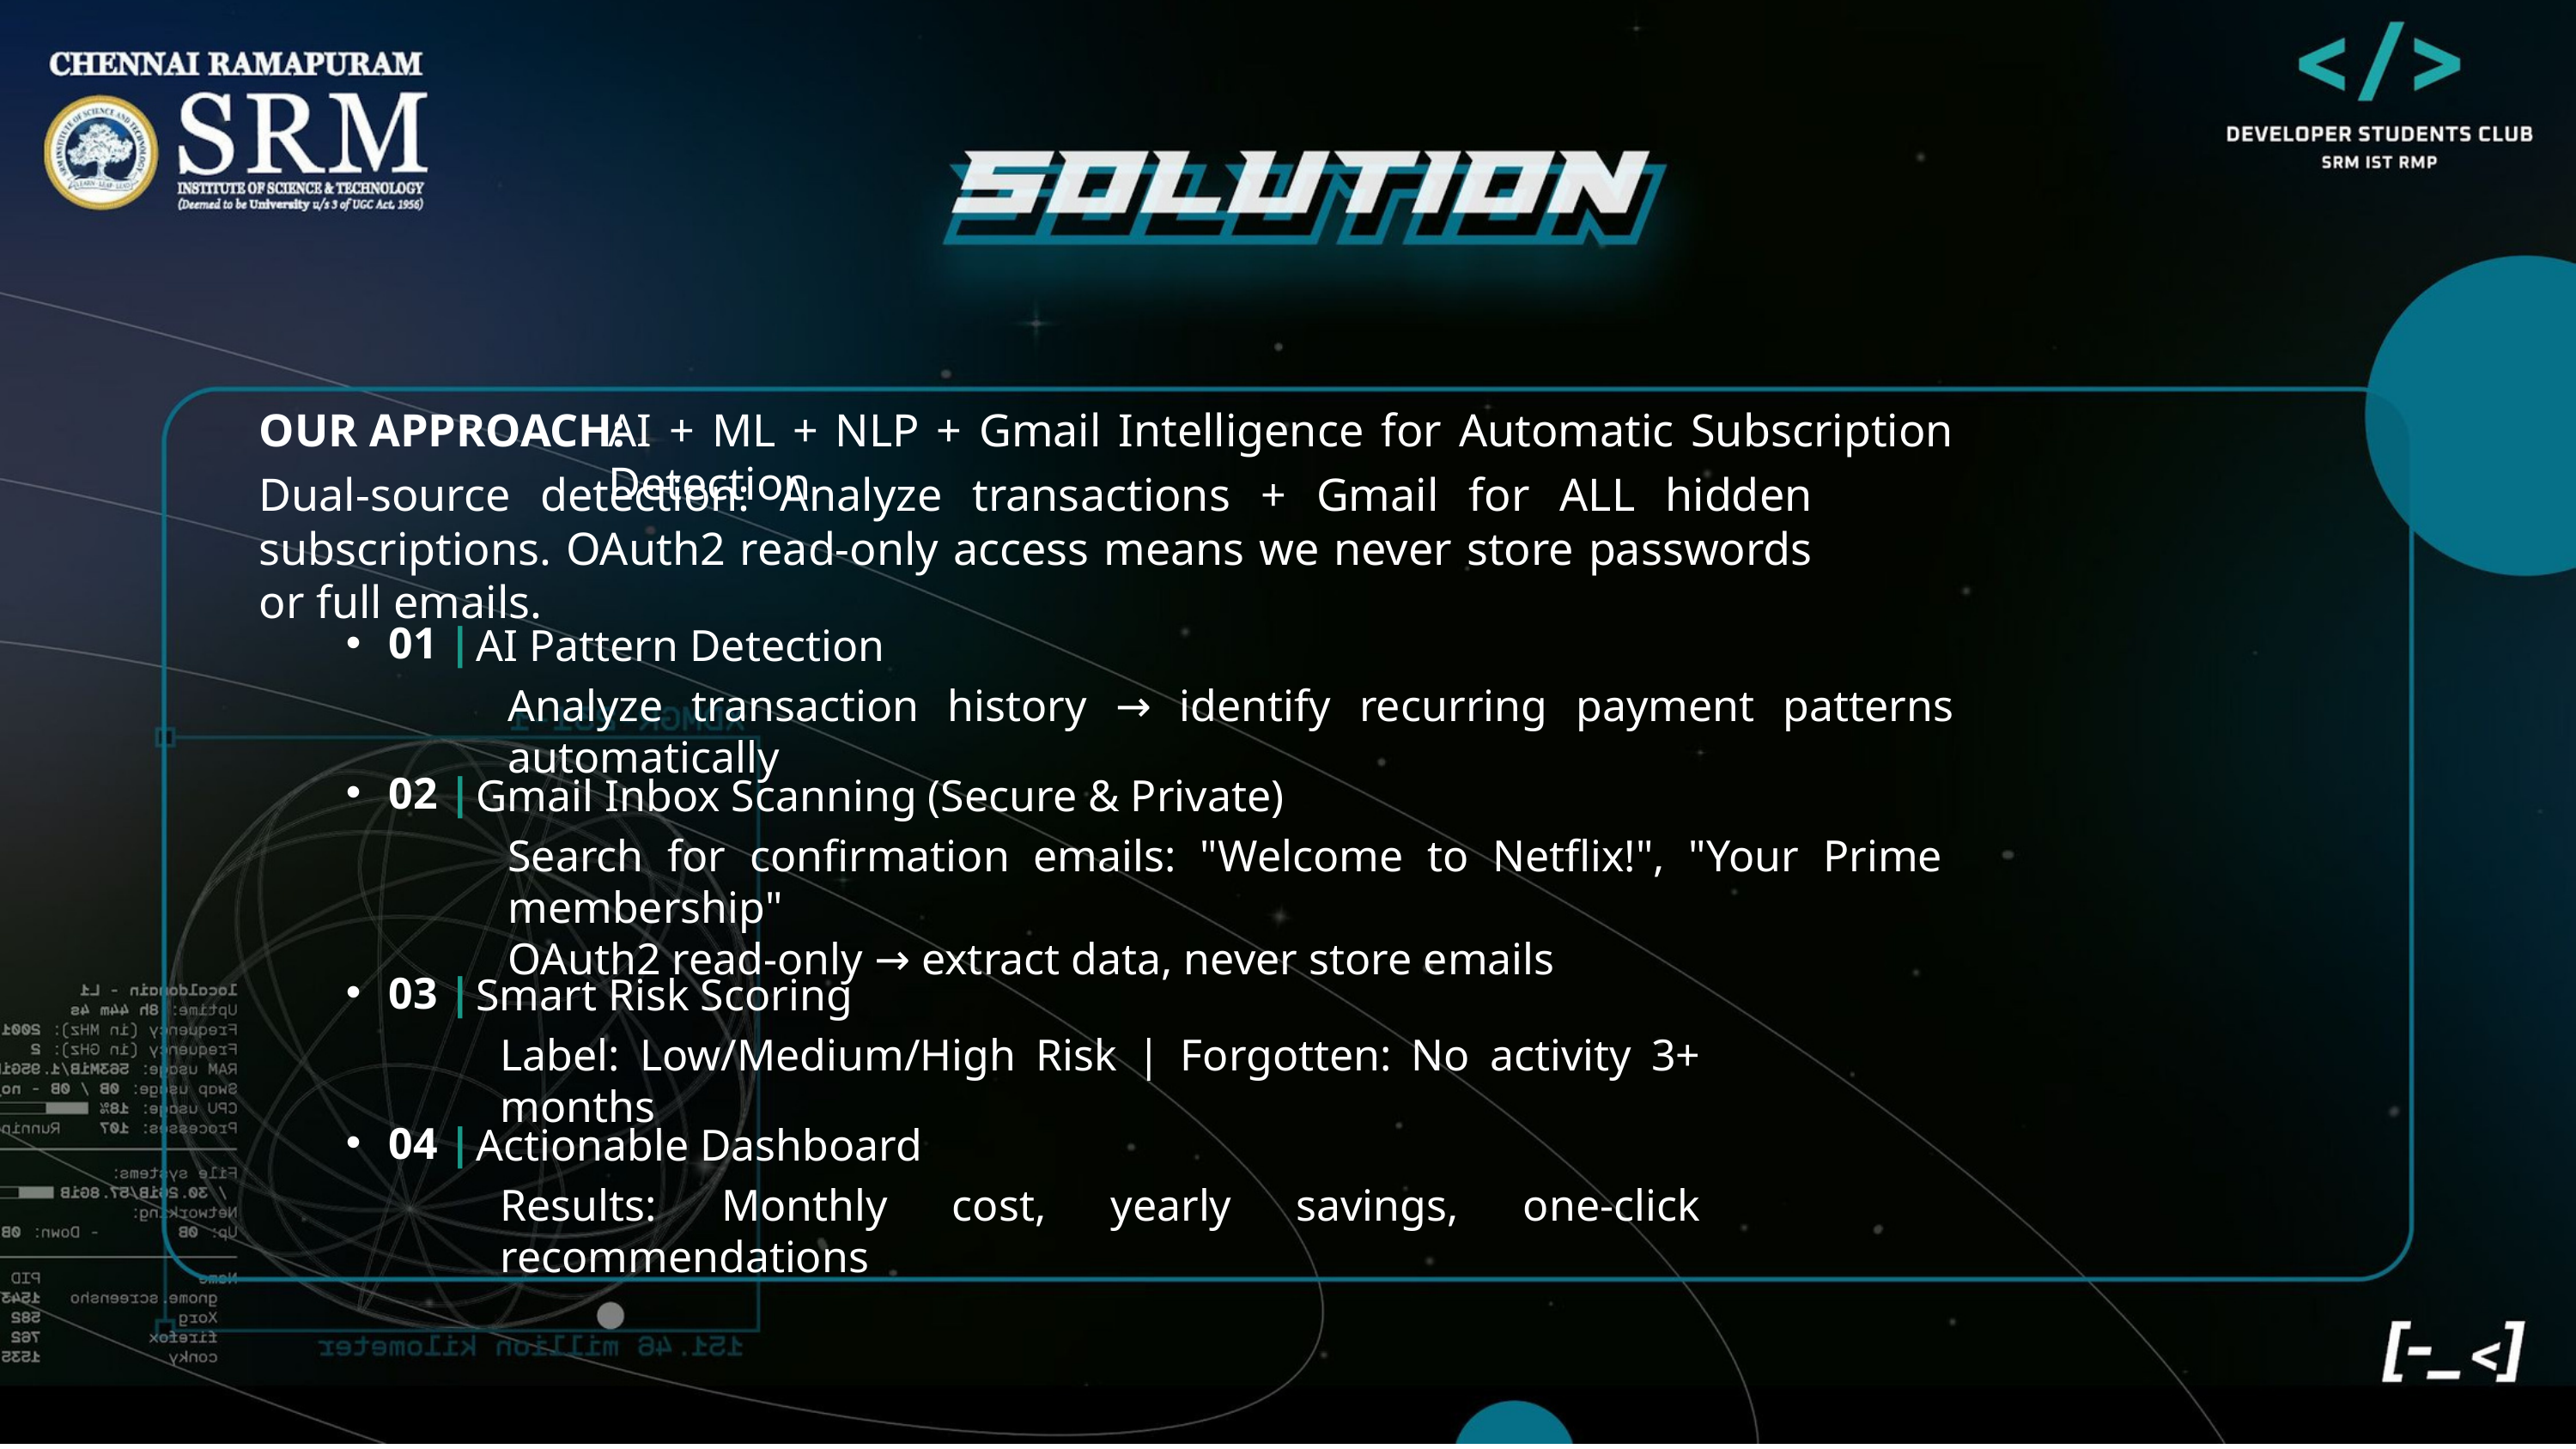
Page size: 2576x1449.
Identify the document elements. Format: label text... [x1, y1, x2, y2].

text_box Dual-source detection: Analyze transactions + Gmail for ALL hidden subscriptions. OAuth2 read-only access means we never store passwords or full emails. [258, 470, 1814, 628]
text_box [258, 408, 1955, 463]
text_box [302, 621, 1955, 1234]
text_box [0, 0, 2576, 1444]
